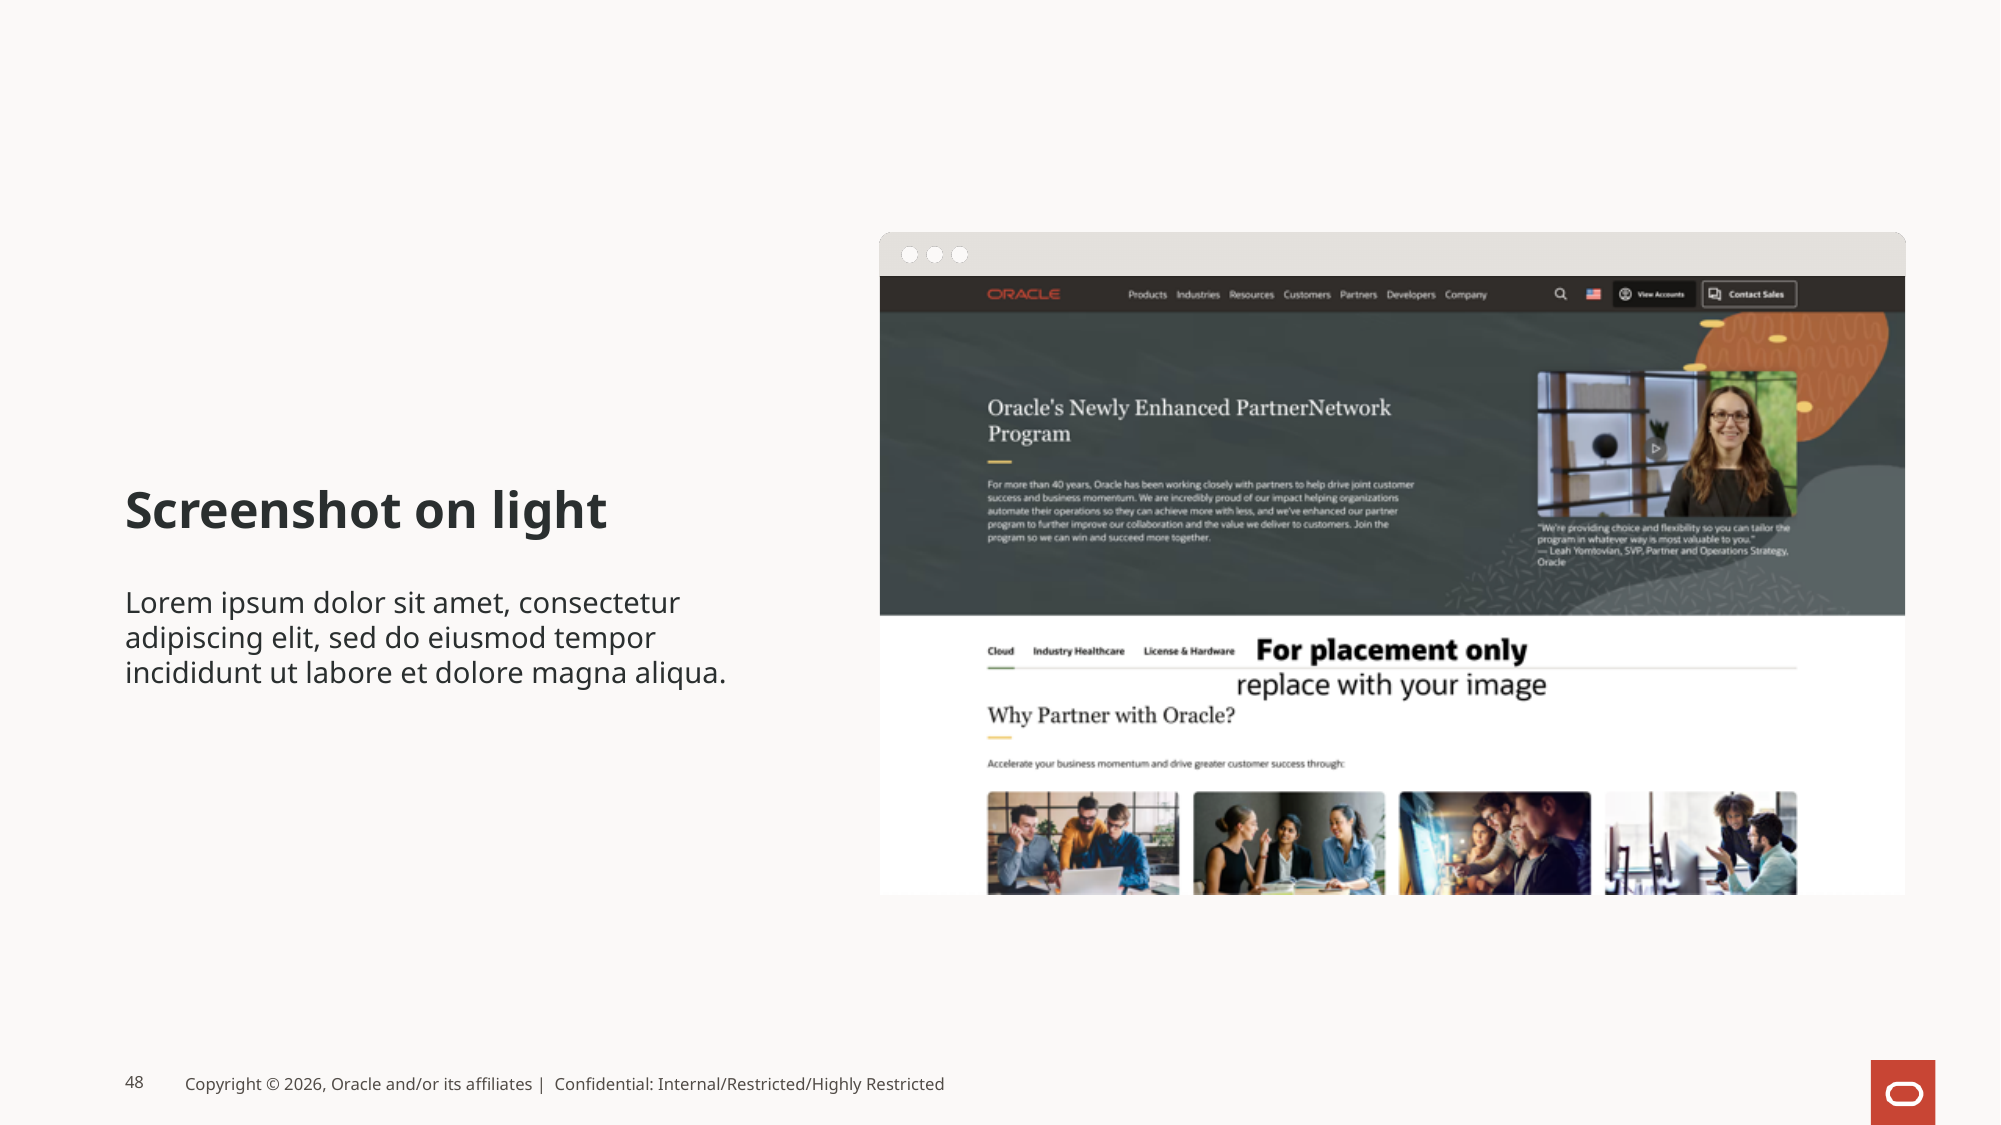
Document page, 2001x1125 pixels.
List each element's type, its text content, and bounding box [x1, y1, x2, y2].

title Screenshot on light [125, 405, 743, 541]
footer Copyright © 2026, Oracle and/or its affiliates | Confidential: Internal/Restricted/Highly Restricted [185, 1053, 1128, 1114]
list Lorem ipsum dolor sit amet, consectetur adipiscing elit, sed do eiusmod tempor incididunt ut labore et dolore magna aliqua. [125, 584, 743, 787]
slide_number 48 [125, 1053, 185, 1114]
picture [879, 232, 1906, 895]
